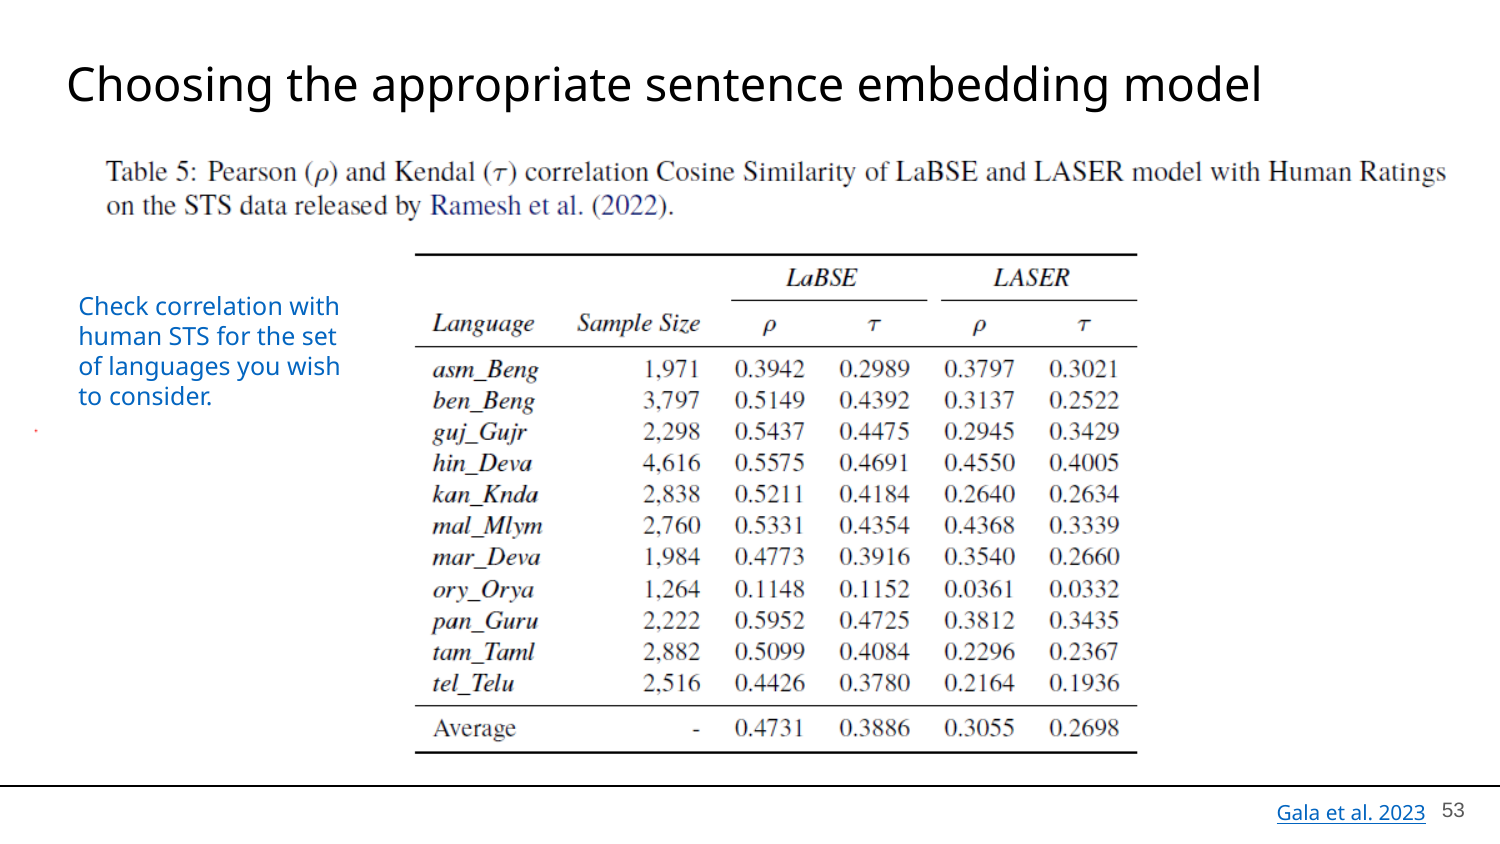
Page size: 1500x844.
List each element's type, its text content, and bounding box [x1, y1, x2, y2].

title Choosing the appropriate sentence embedding model [51, 39, 1449, 133]
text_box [0, 785, 1500, 842]
picture [34, 141, 1466, 769]
slide_number ‹#› [1389, 776, 1480, 784]
